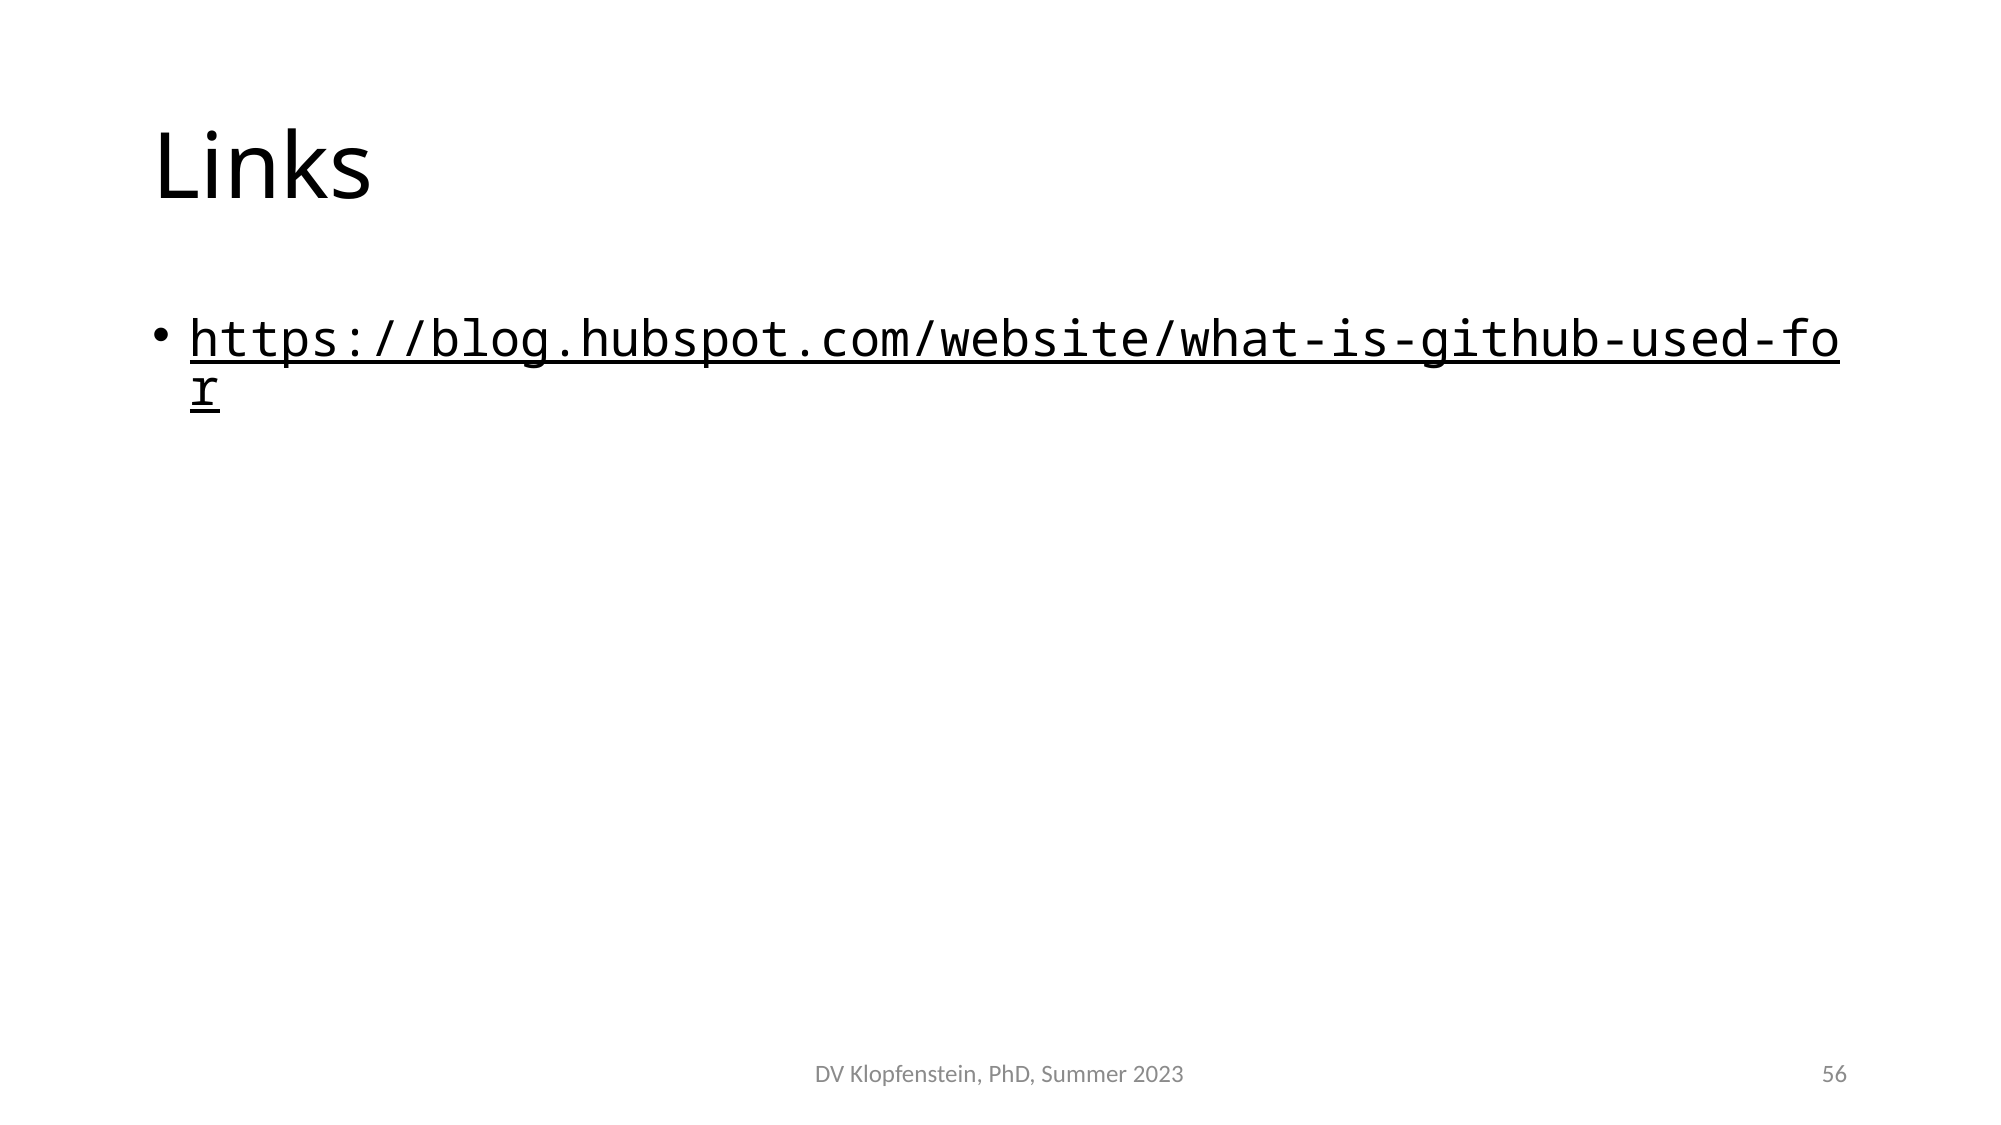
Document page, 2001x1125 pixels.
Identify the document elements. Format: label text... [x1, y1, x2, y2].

list https://blog.hubspot.com/website/what-is-github-used-for [137, 299, 1863, 1014]
title Links [137, 59, 1863, 278]
footer DV Klopfenstein, PhD, Summer 2023 [662, 1042, 1338, 1103]
slide_number 56 [1412, 1042, 1863, 1103]
